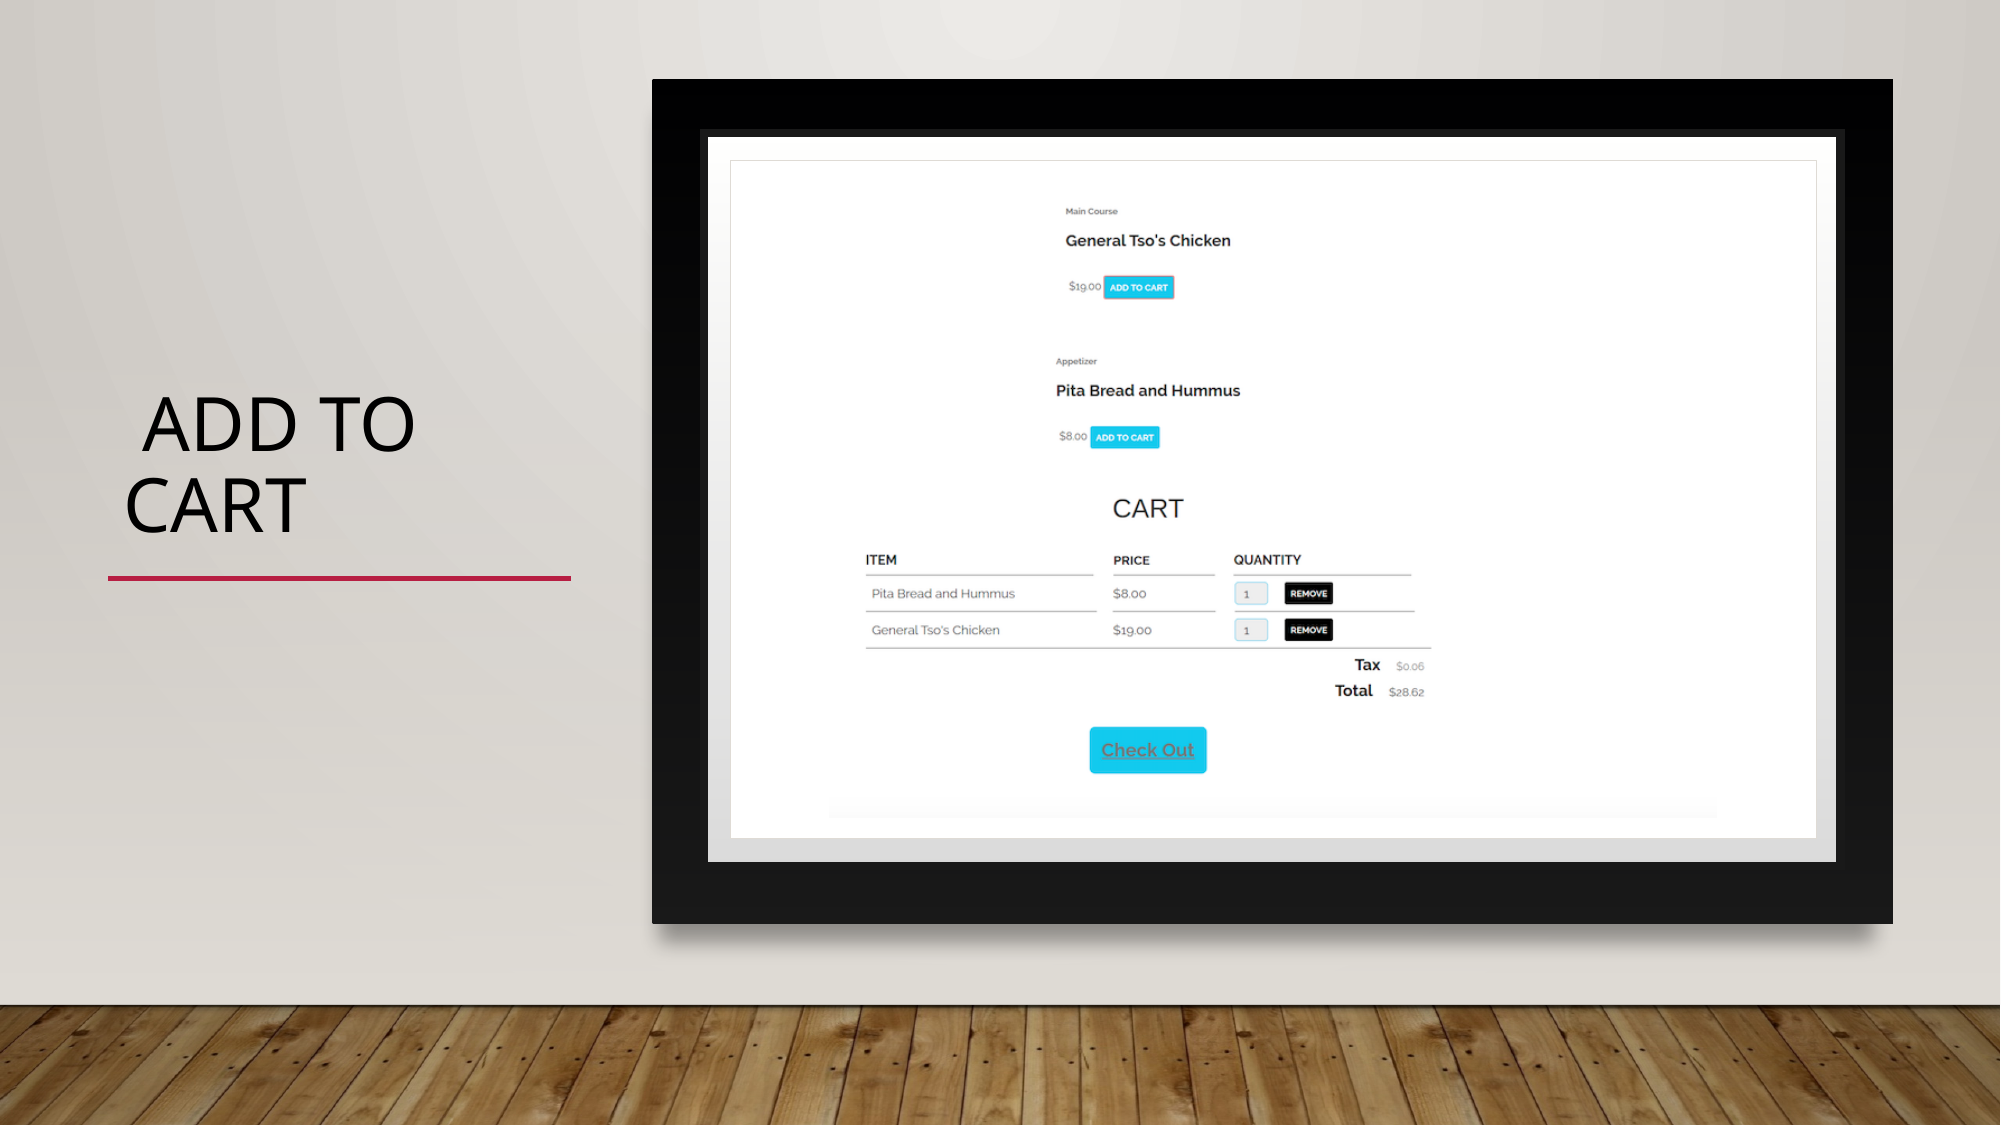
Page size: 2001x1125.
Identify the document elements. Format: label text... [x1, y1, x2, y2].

picture [0, 1006, 2000, 1125]
text_box ADD to CART [108, 241, 572, 549]
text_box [652, 78, 1894, 924]
picture [829, 182, 1717, 818]
text_box [0, 330, 2000, 1004]
text_box [0, 0, 2000, 330]
